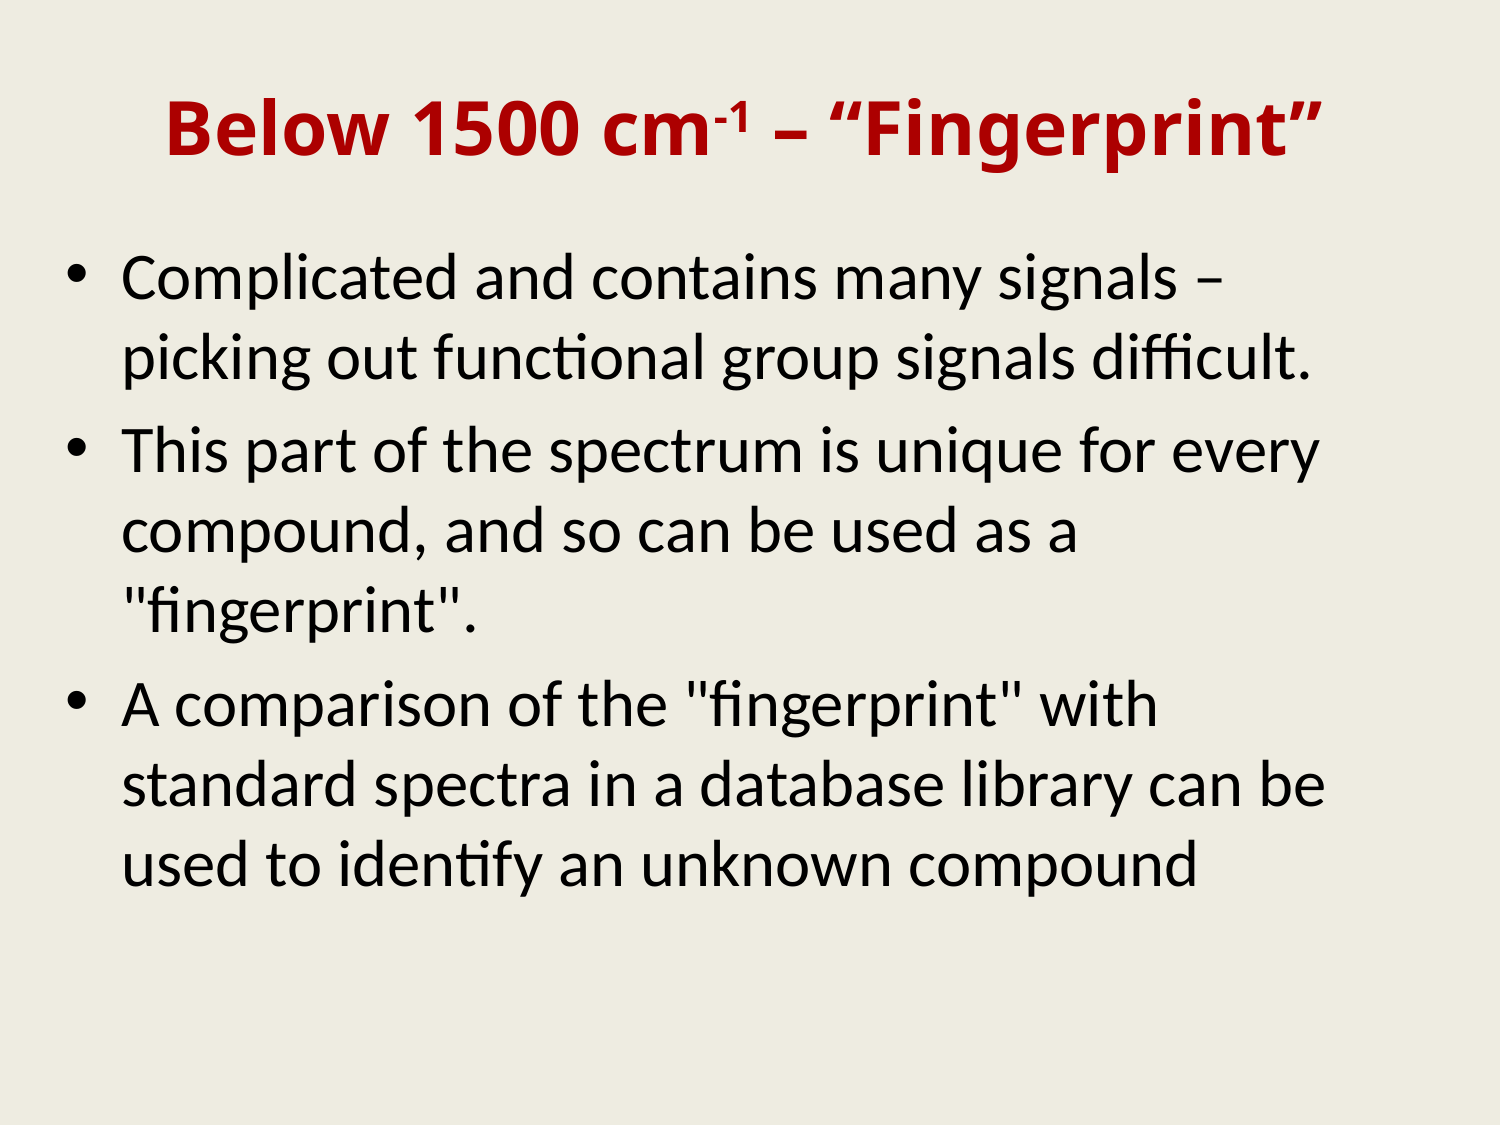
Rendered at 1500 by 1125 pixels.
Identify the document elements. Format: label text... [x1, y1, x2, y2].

title Below 1500 cm-1 – “Fingerprint” [52, 50, 1436, 200]
list Complicated and contains many signals – picking out functional group signals difficult. This part of the spectrum is unique for every compound, and so can be used as a "fingerprint". A comparison of the "fingerprint" with standard spectra in a database library can be used to identify an unknown compound [50, 224, 1400, 1105]
